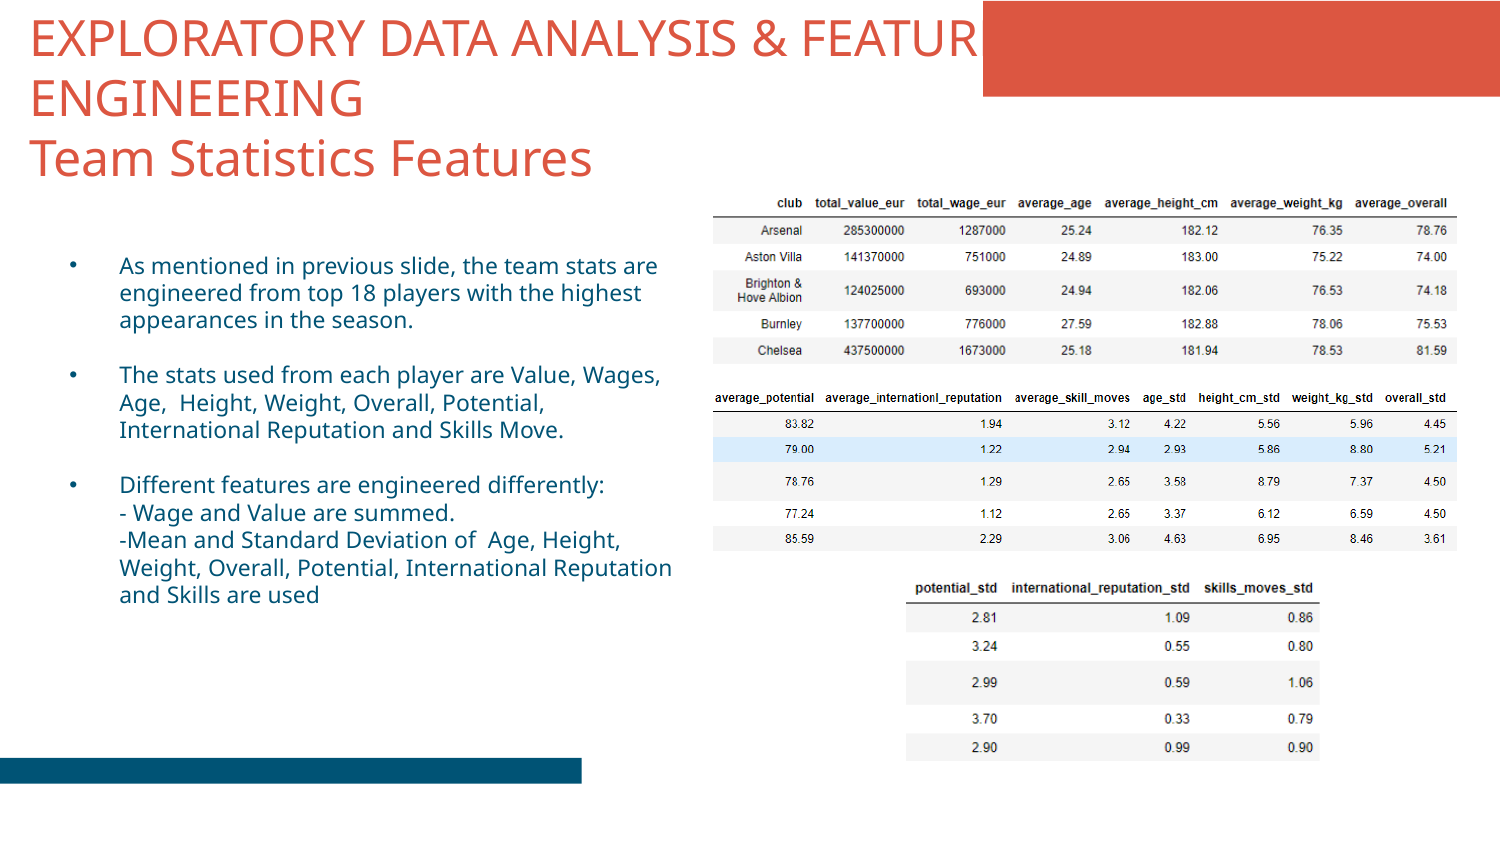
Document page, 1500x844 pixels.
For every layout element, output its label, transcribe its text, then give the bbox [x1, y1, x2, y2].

picture [906, 575, 1323, 762]
picture [713, 387, 1458, 551]
picture [713, 189, 1458, 369]
subtitle As mentioned in previous slide, the team stats are engineered from top 18 players with the highest appearances in the season. The stats used from each player are Value, Wages, Age, Height, Weight, Overall, Potential, International Reputation and Skills Move. Different features are engineered differently: - Wage and Value are summed. -Mean and Standard Deviation of Age, Height, Weight, Overall, Potential, International Reputation and Skills are used [29, 213, 701, 701]
title EXPLORATORY DATA ANALYSIS & FEATURE ENGINEERING Team Statistics Features [14, 64, 1338, 129]
